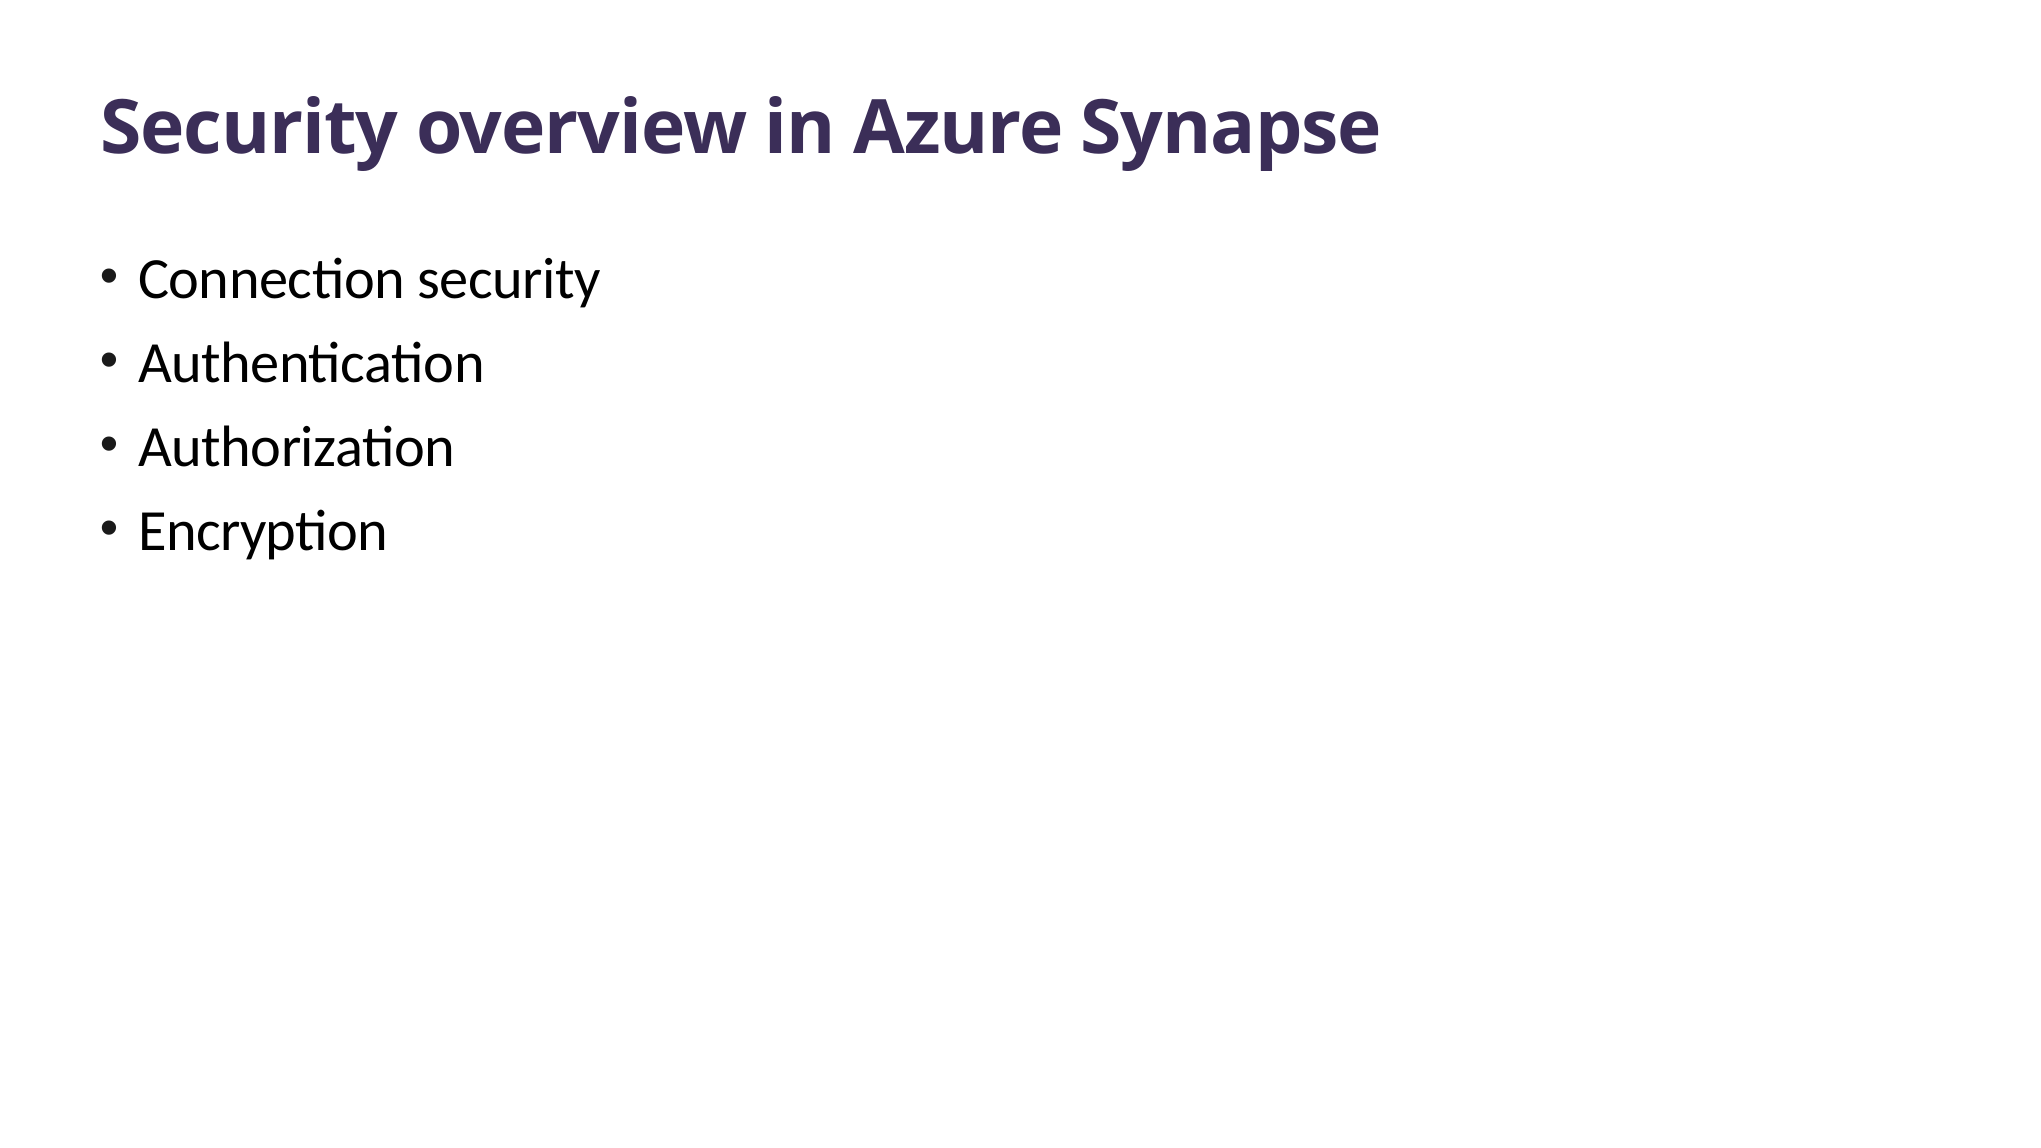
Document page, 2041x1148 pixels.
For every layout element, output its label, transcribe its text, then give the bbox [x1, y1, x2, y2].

title Security overview in Azure Synapse [98, 76, 1943, 271]
list Connection security Authentication Authorization Encryption [97, 240, 1942, 652]
